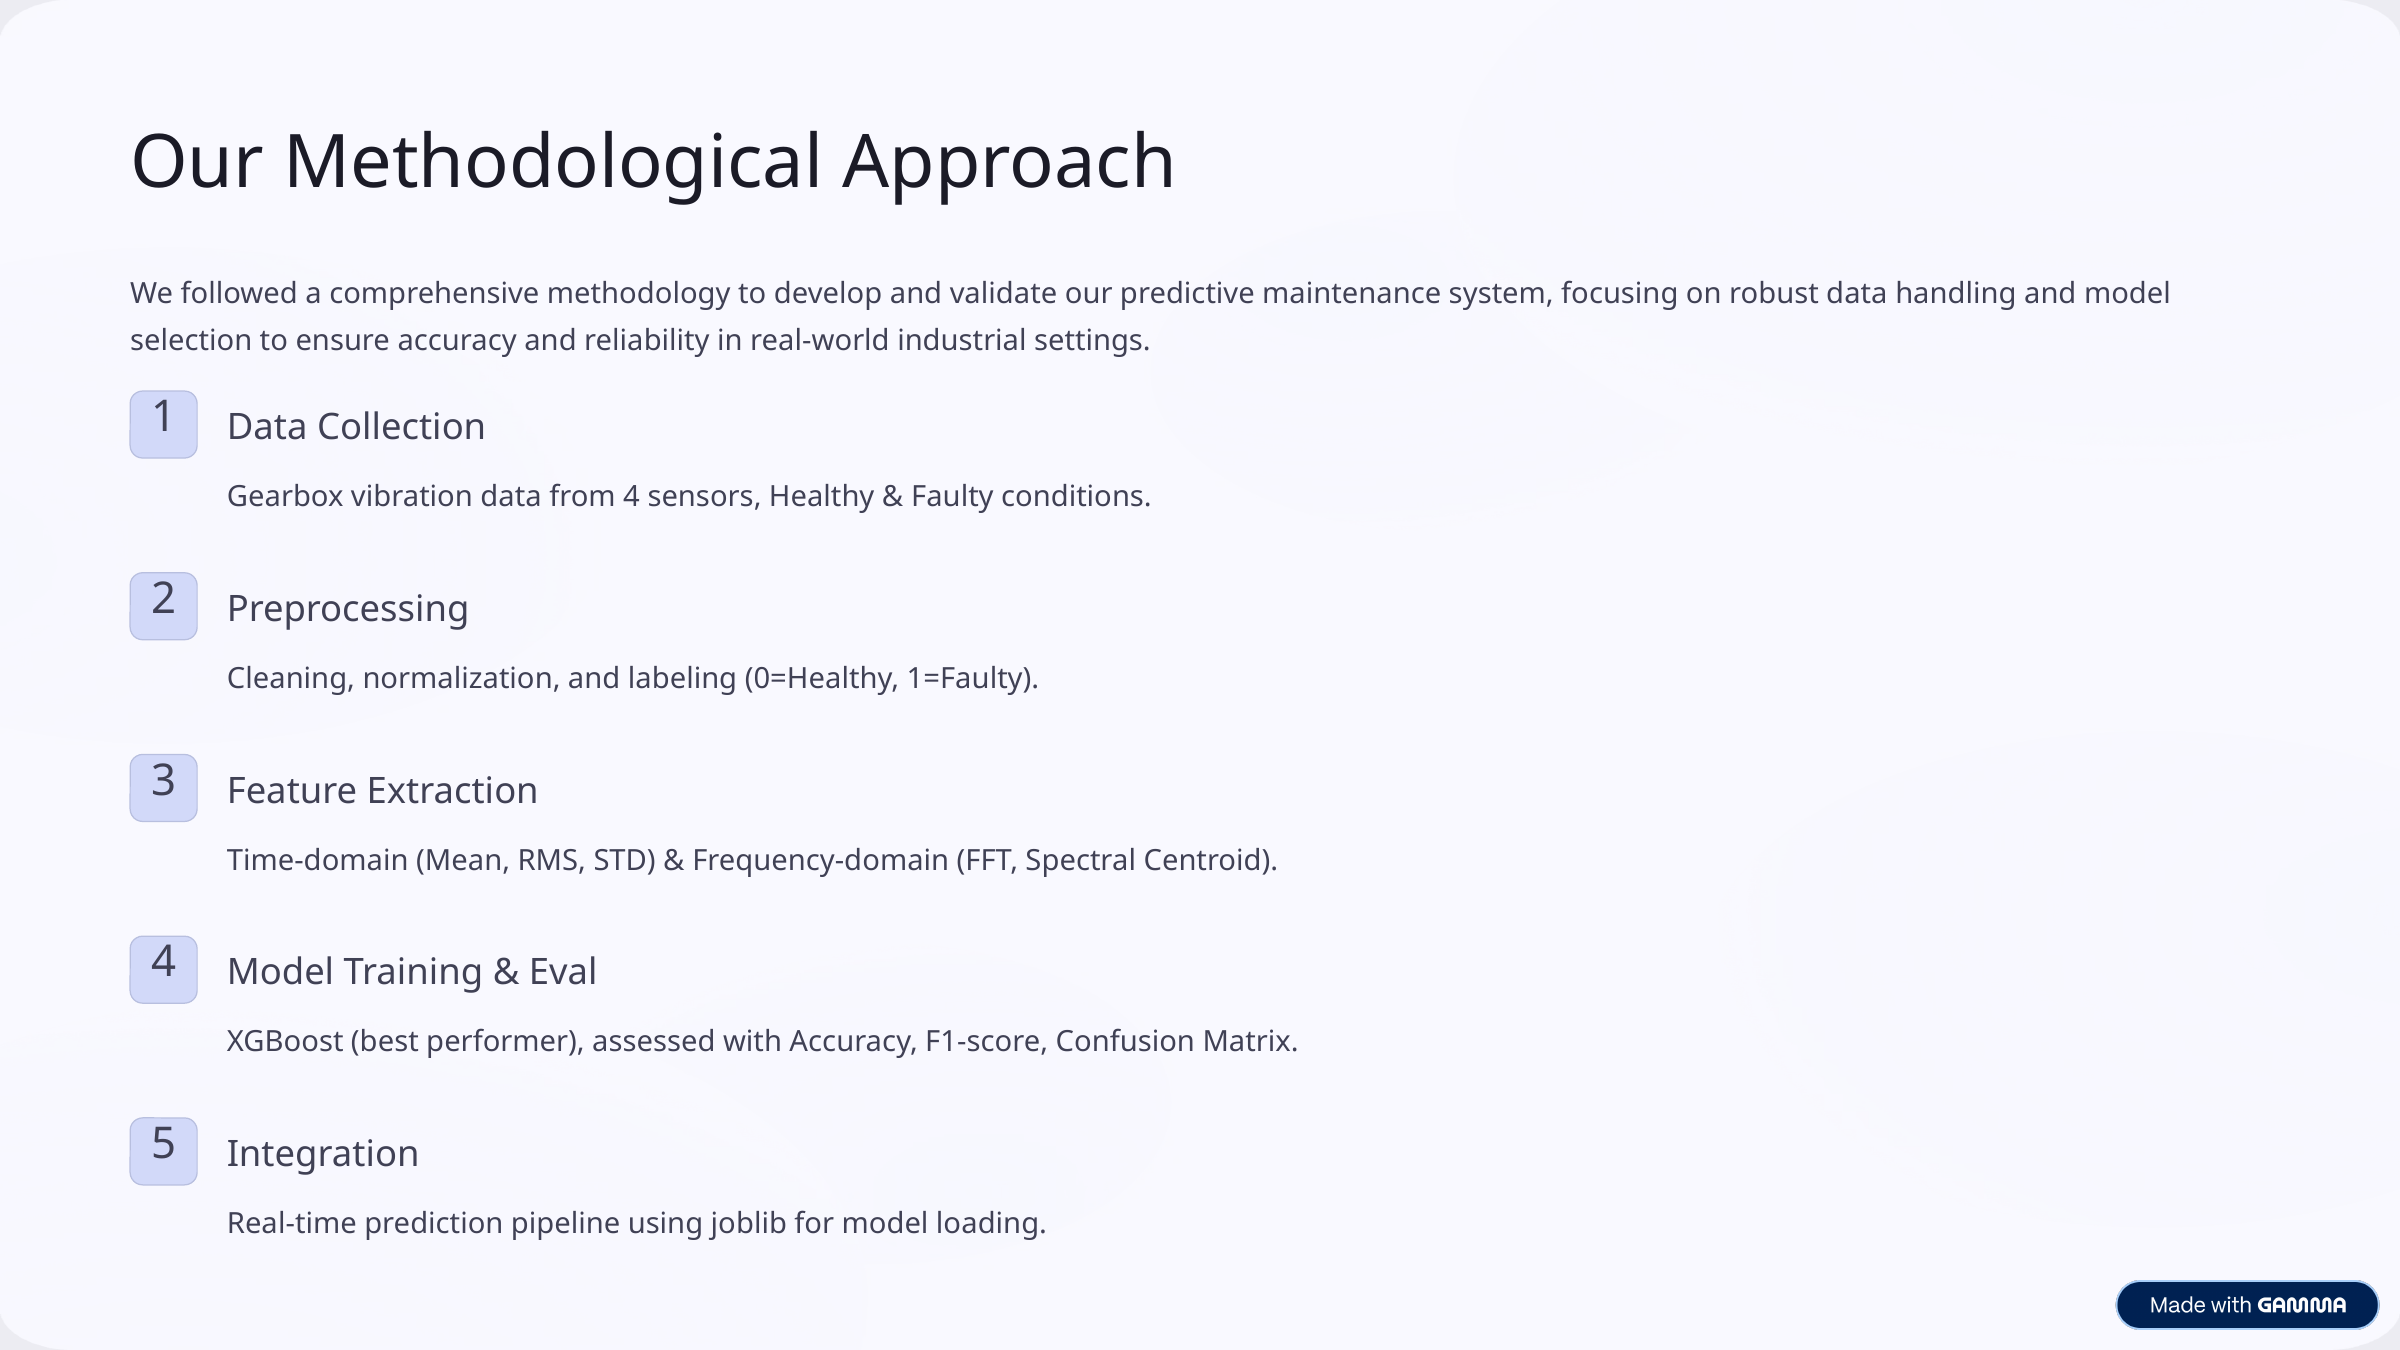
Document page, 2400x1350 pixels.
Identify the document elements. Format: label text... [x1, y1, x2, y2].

text_box [130, 1117, 198, 1185]
text_box Our Methodological Approach [130, 109, 1176, 203]
text_box Data Collection [226, 401, 599, 448]
text_box [130, 391, 198, 459]
text_box Real-time prediction pipeline using joblib for model loading. [226, 1192, 2270, 1241]
text_box 4 [141, 941, 186, 998]
text_box [130, 572, 198, 640]
text_box [130, 754, 198, 822]
text_box 1 [141, 396, 186, 453]
text_box We followed a comprehensive methodology to develop and validate our predictive maintenance system, focusing on robust data handling and model selection to ensure accuracy and reliability in real-world industrial settings. [130, 262, 2270, 358]
text_box 5 [141, 1123, 186, 1180]
text_box Preprocessing [226, 583, 599, 630]
text_box Cleaning, normalization, and labeling (0=Healthy, 1=Faulty). [226, 647, 2270, 695]
text_box 2 [141, 578, 186, 635]
picture [2106, 1271, 2389, 1339]
text_box Time-domain (Mean, RMS, STD) & Frequency-domain (FFT, Spectral Centroid). [226, 829, 2270, 877]
text_box 3 [141, 760, 186, 816]
text_box Model Training & Eval [226, 946, 615, 993]
text_box [130, 936, 198, 1004]
text_box Gearbox vibration data from 4 sensors, Healthy & Faulty conditions. [226, 465, 2270, 514]
text_box Feature Extraction [226, 764, 599, 812]
text_box Integration [226, 1128, 599, 1175]
text_box XGBoost (best performer), assessed with Accuracy, F1-score, Confusion Matrix. [226, 1010, 2270, 1059]
